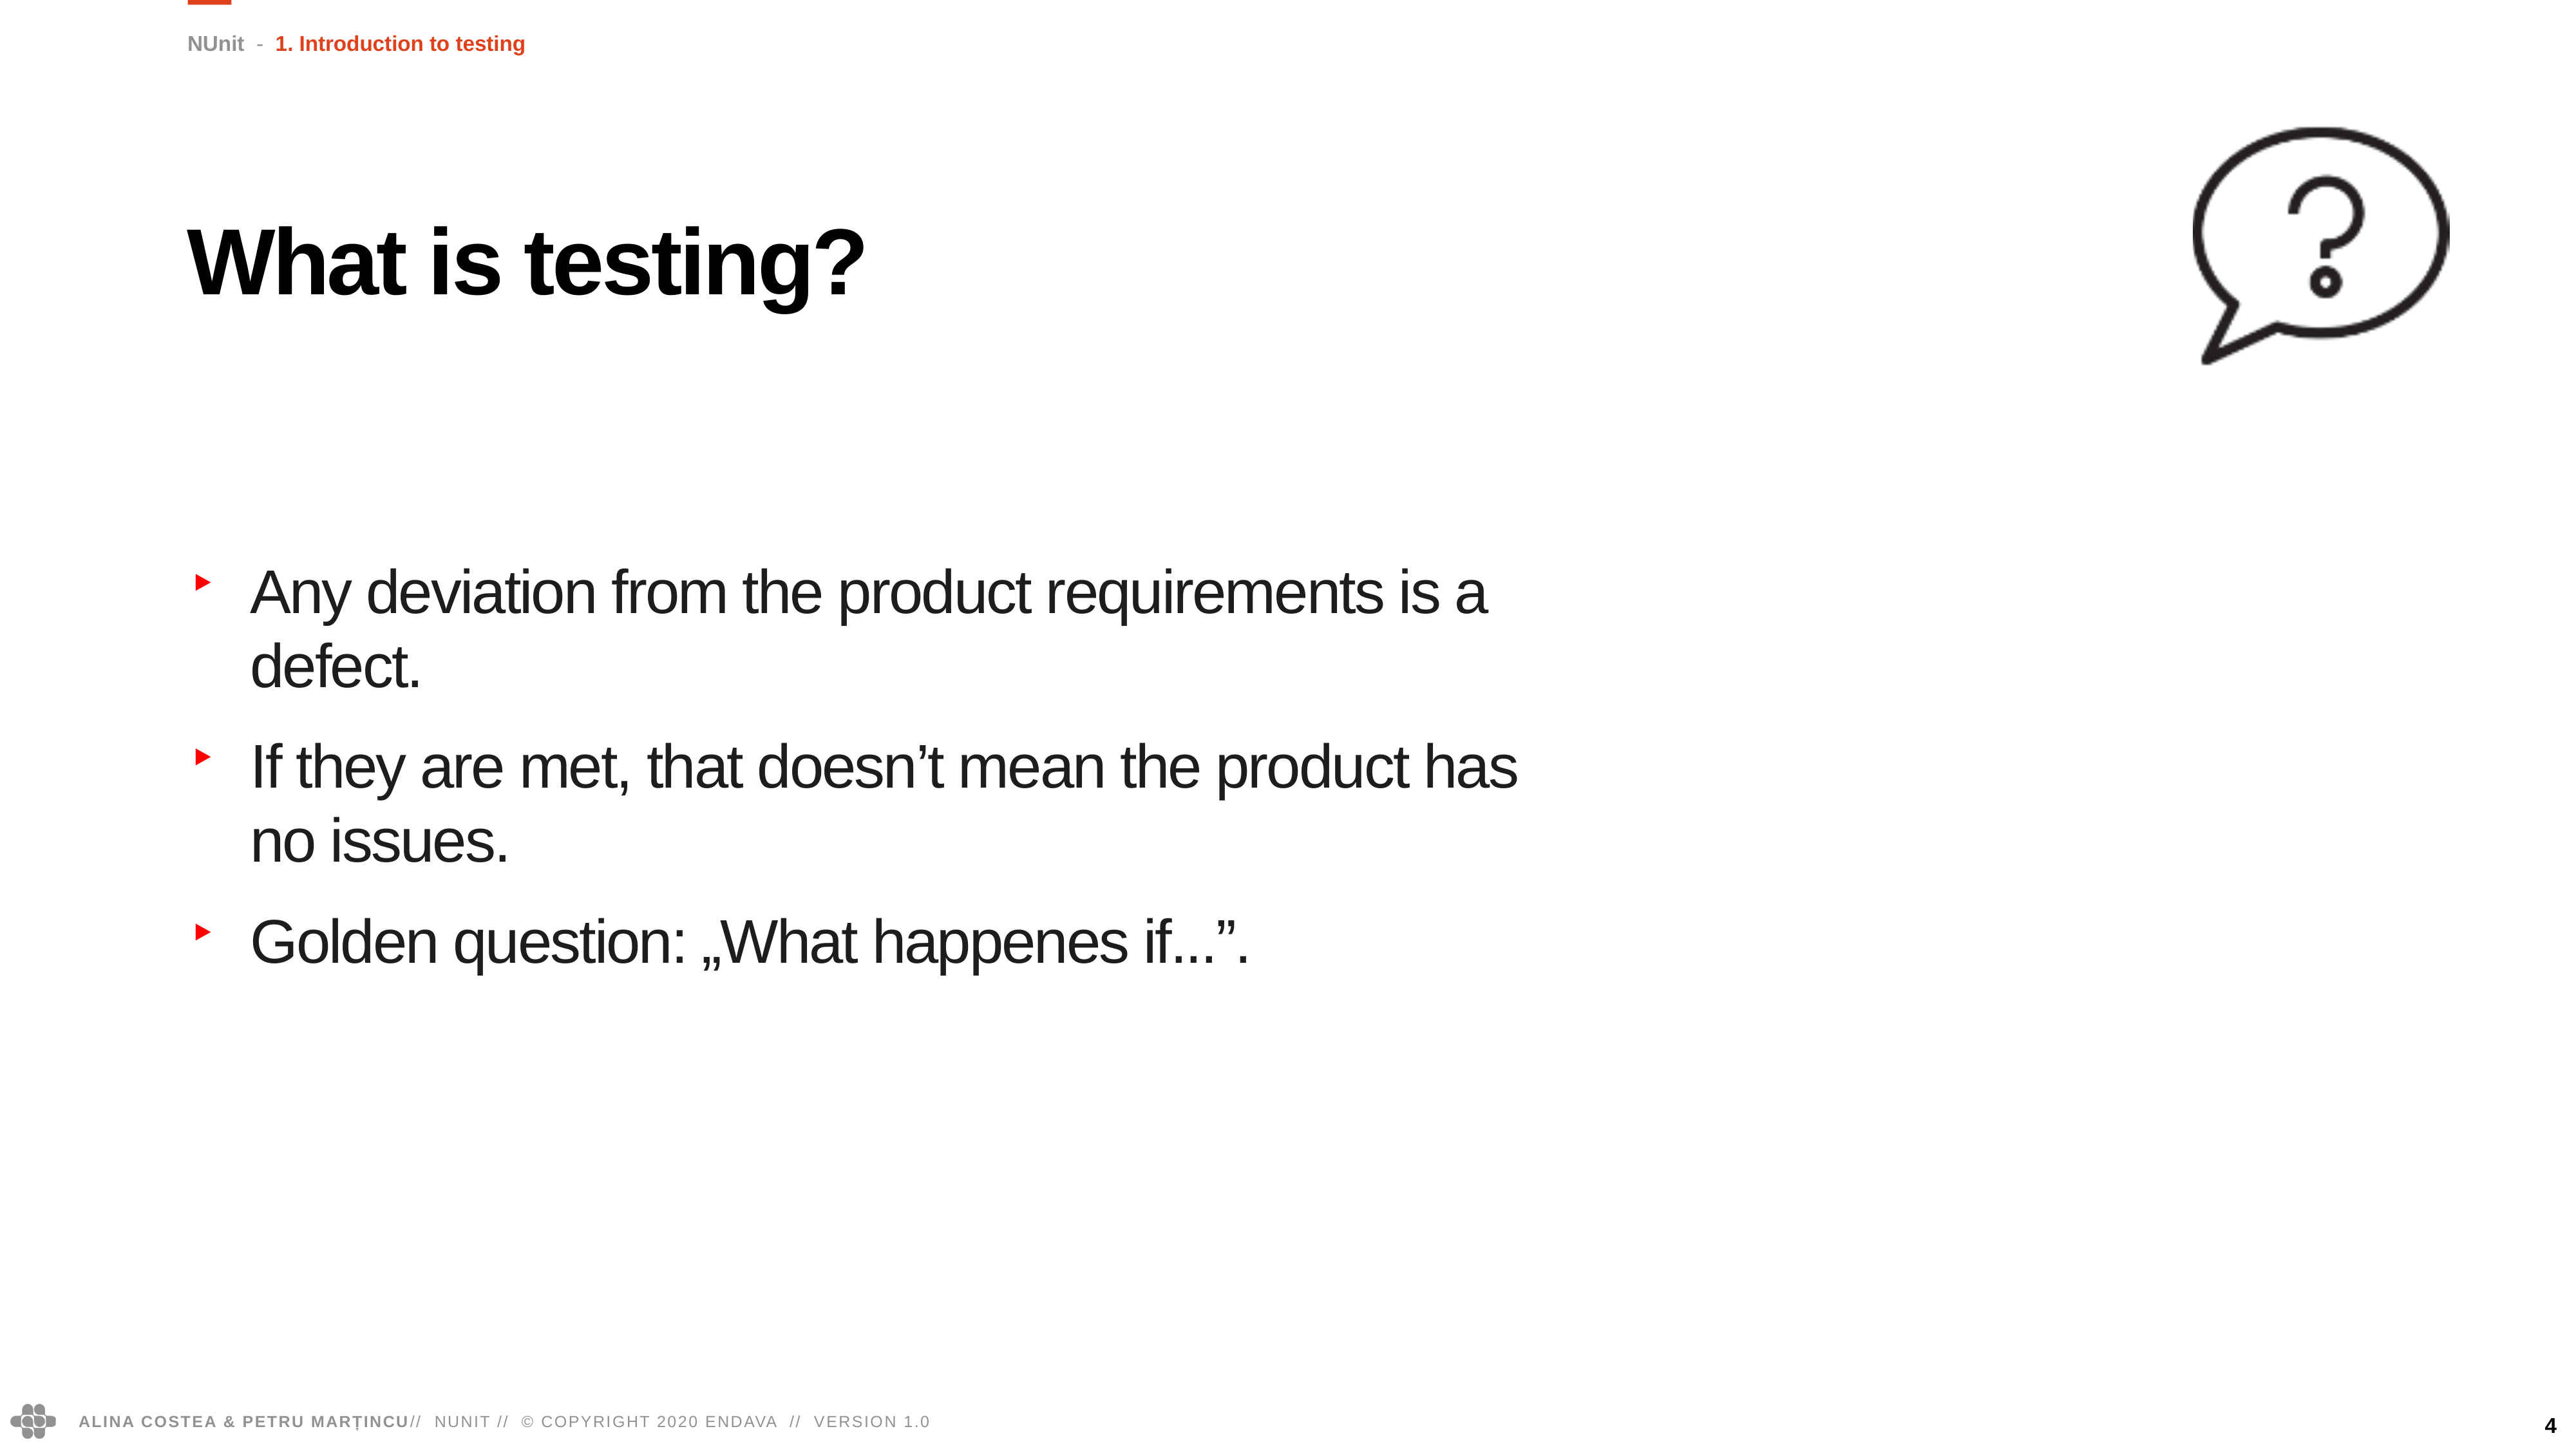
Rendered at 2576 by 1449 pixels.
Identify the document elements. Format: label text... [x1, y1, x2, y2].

list NUnit - 1. Introduction to testing [179, 21, 540, 64]
text_box What is testing? [181, 184, 1633, 319]
text_box Any deviation from the product requirements is a defect. If they are met, that doesn’t mean the product has no issues. Golden question: „What happenes if...”. [182, 544, 1587, 1084]
picture [2193, 118, 2450, 376]
slide_number 4 [2523, 1403, 2565, 1445]
